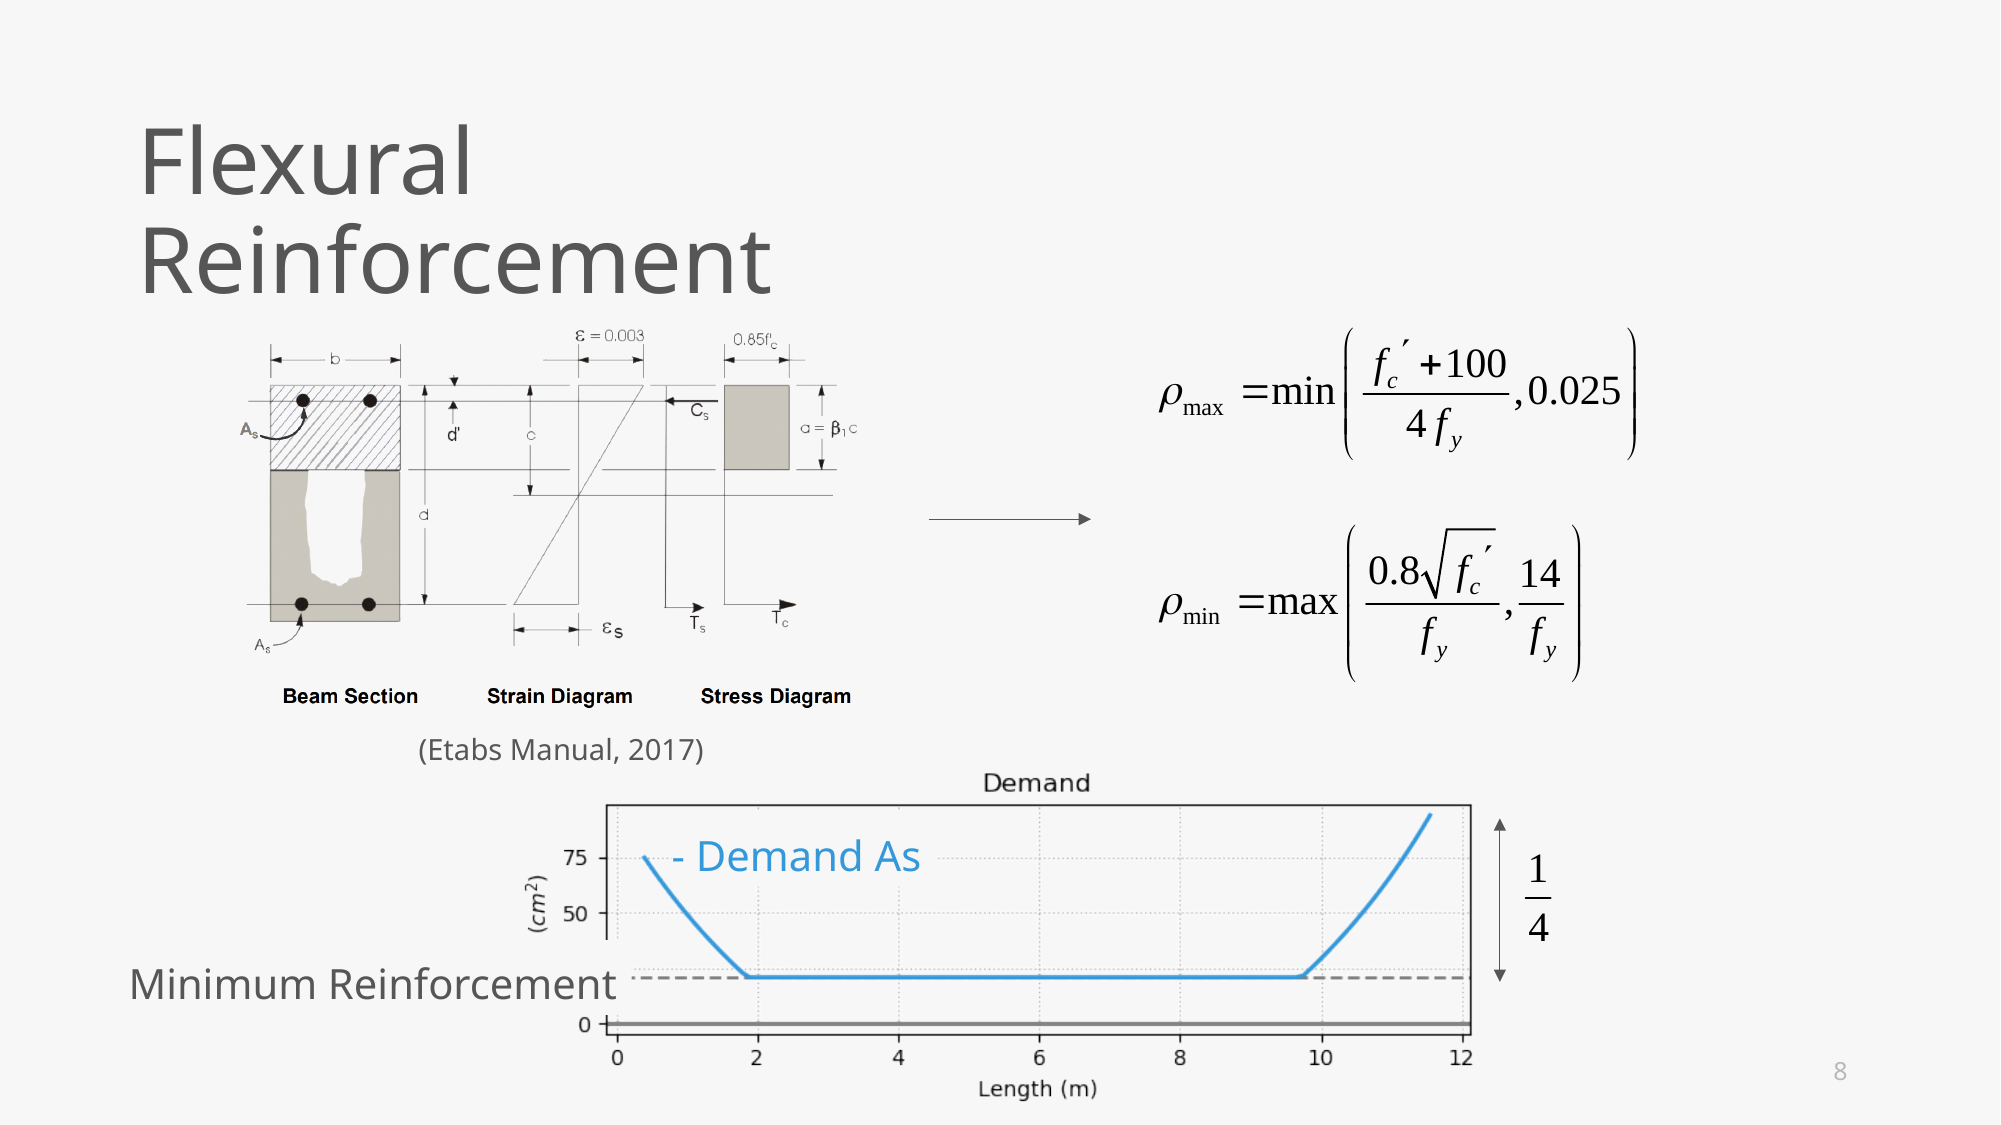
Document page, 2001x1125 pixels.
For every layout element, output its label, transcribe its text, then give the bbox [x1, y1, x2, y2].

list Flexural Reinforcement [137, 108, 1110, 324]
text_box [1521, 846, 1555, 947]
text_box (Etabs Manual, 2017) [418, 717, 719, 774]
picture [500, 750, 1500, 1125]
text_box Minimum Reinforcement [128, 940, 500, 1015]
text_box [1153, 323, 1646, 466]
slide_number 8 [1500, 1042, 1863, 1103]
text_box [1153, 520, 1589, 688]
picture [234, 321, 867, 717]
